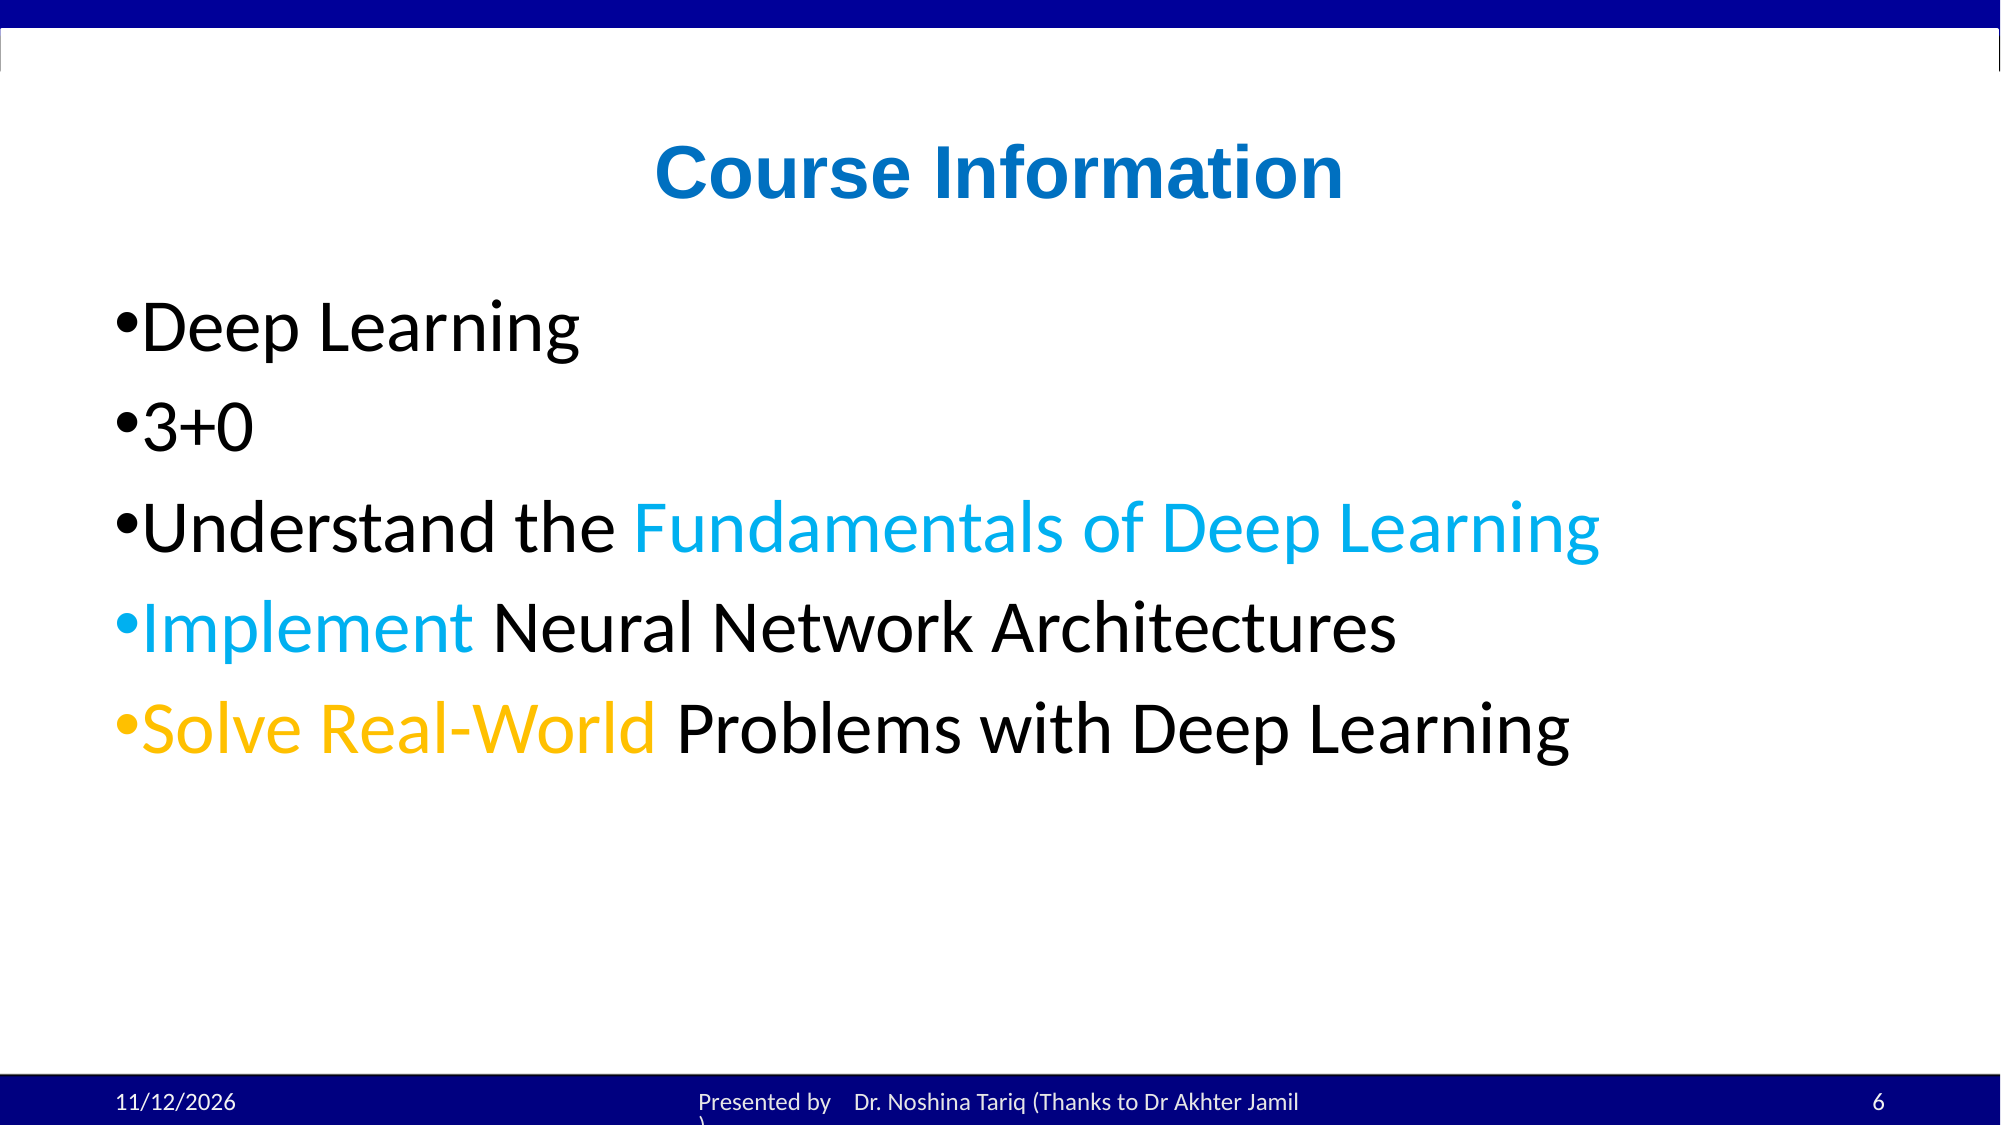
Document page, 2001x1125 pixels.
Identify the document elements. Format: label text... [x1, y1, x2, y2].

picture [0, 0, 2001, 1125]
slide_number 6 [1433, 1062, 1900, 1125]
list Deep Learning 3+0 Understand the Fundamentals of Deep Learning Implement Neural Network Architectures Solve Real-World Problems with Deep Learning [99, 262, 1900, 1005]
footer Presented by Dr. Noshina Tariq (Thanks to Dr Akhter Jamil) [683, 1062, 1317, 1125]
slide_number 19-Aug-25 [99, 1062, 567, 1125]
title Course Information [99, 99, 1900, 238]
